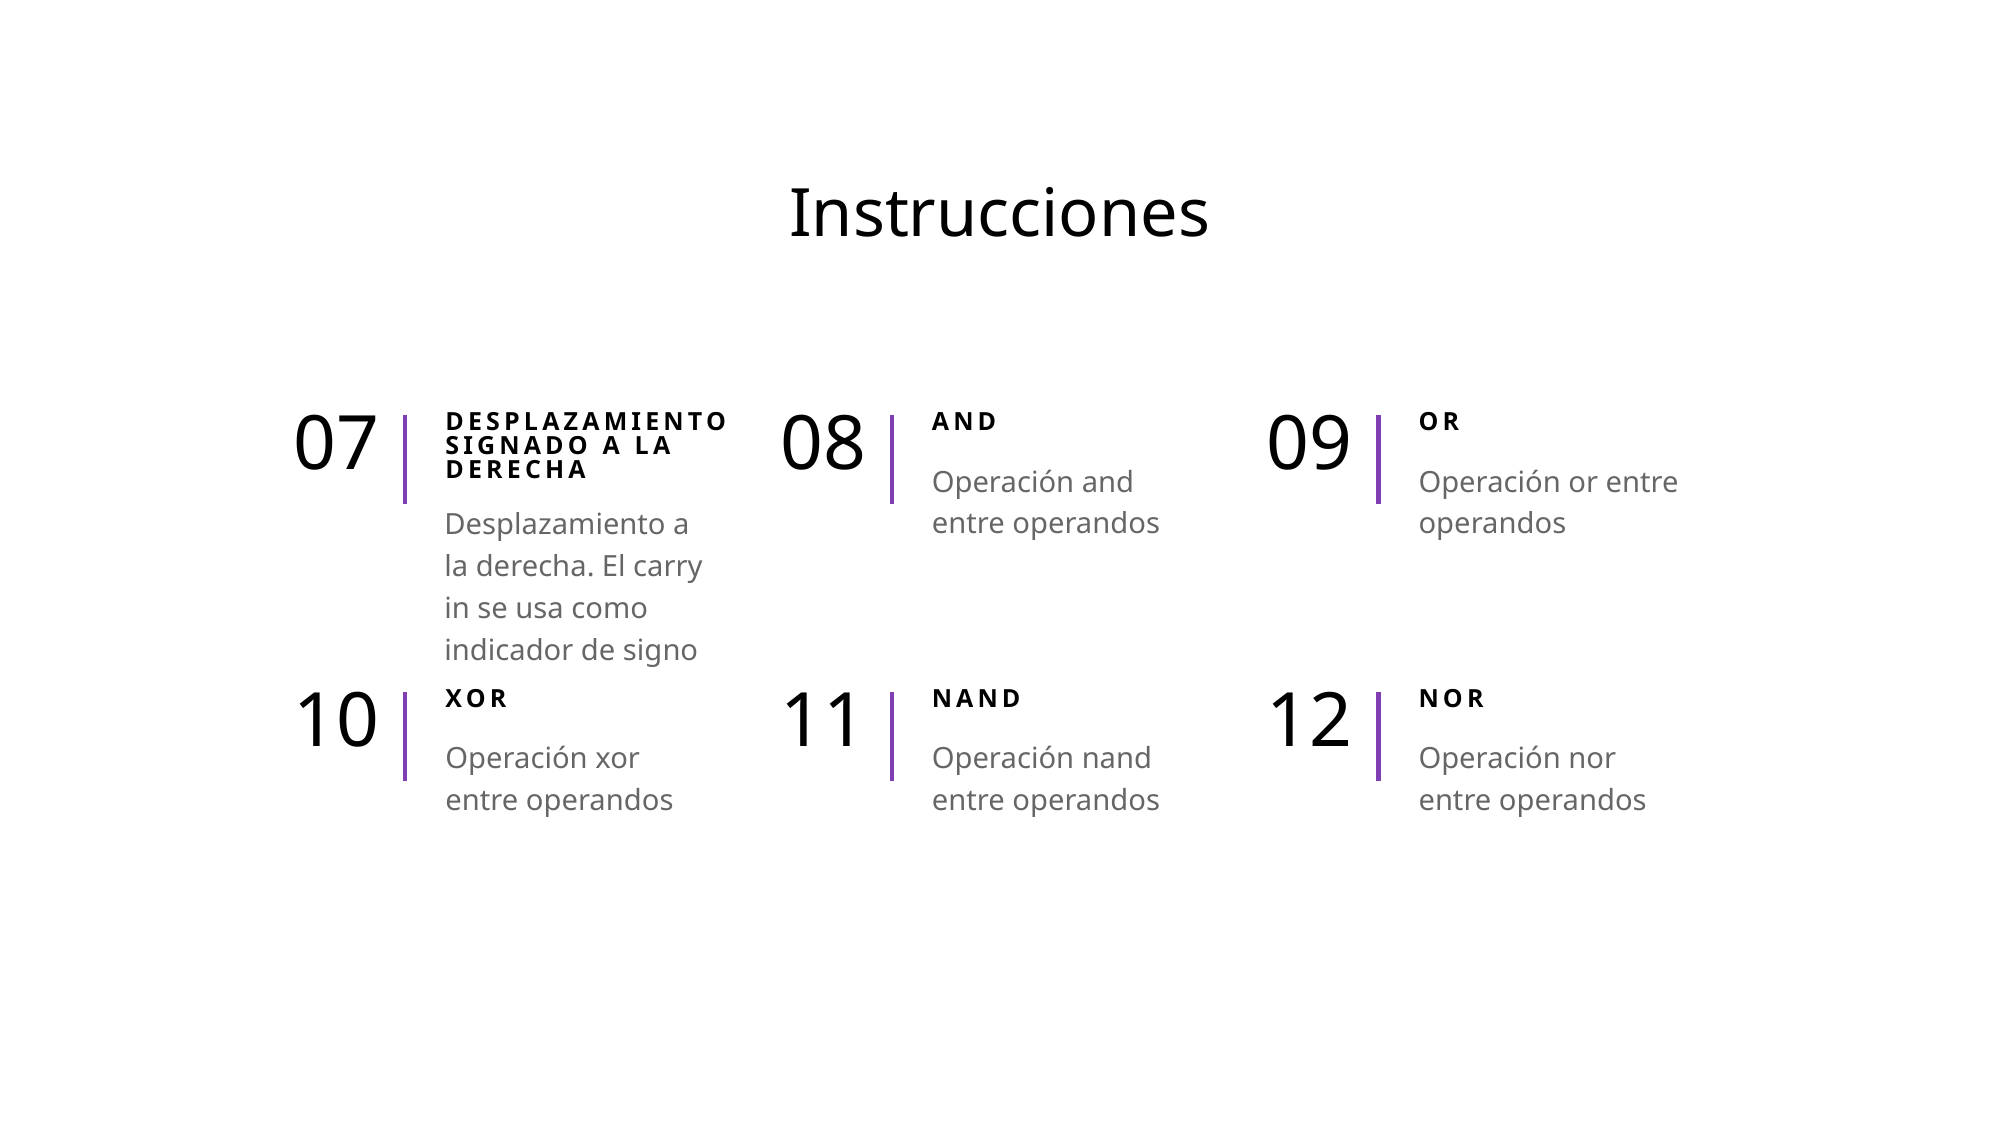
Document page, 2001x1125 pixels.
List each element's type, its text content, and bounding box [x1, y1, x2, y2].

title Instrucciones [293, 171, 1707, 253]
text_box OR [1418, 411, 1707, 436]
text_box Desplazamiento a la derecha. El carry in se usa como indicador de signo [444, 498, 733, 667]
text_box Operación nor entre operandos [1418, 731, 1707, 816]
text_box 09 [1266, 411, 1395, 484]
text_box NAND [931, 688, 1220, 713]
text_box Operación or entre operandos [1418, 455, 1707, 540]
text_box AND [931, 411, 1220, 436]
text_box NOR [1418, 688, 1707, 713]
text_box Operación and entre operandos [931, 455, 1220, 540]
text_box Operación nand entre operandos [931, 731, 1220, 816]
text_box 11 [780, 688, 908, 761]
text_box 07 [293, 411, 422, 484]
text_box 08 [780, 411, 908, 484]
text_box 12 [1266, 688, 1395, 761]
text_box 10 [293, 688, 422, 761]
text_box DESPLAZAMIENTO SIGNADO A LA DERECHA [445, 411, 734, 484]
text_box XOR [445, 688, 734, 713]
text_box Operación xor entre operandos [445, 731, 734, 816]
